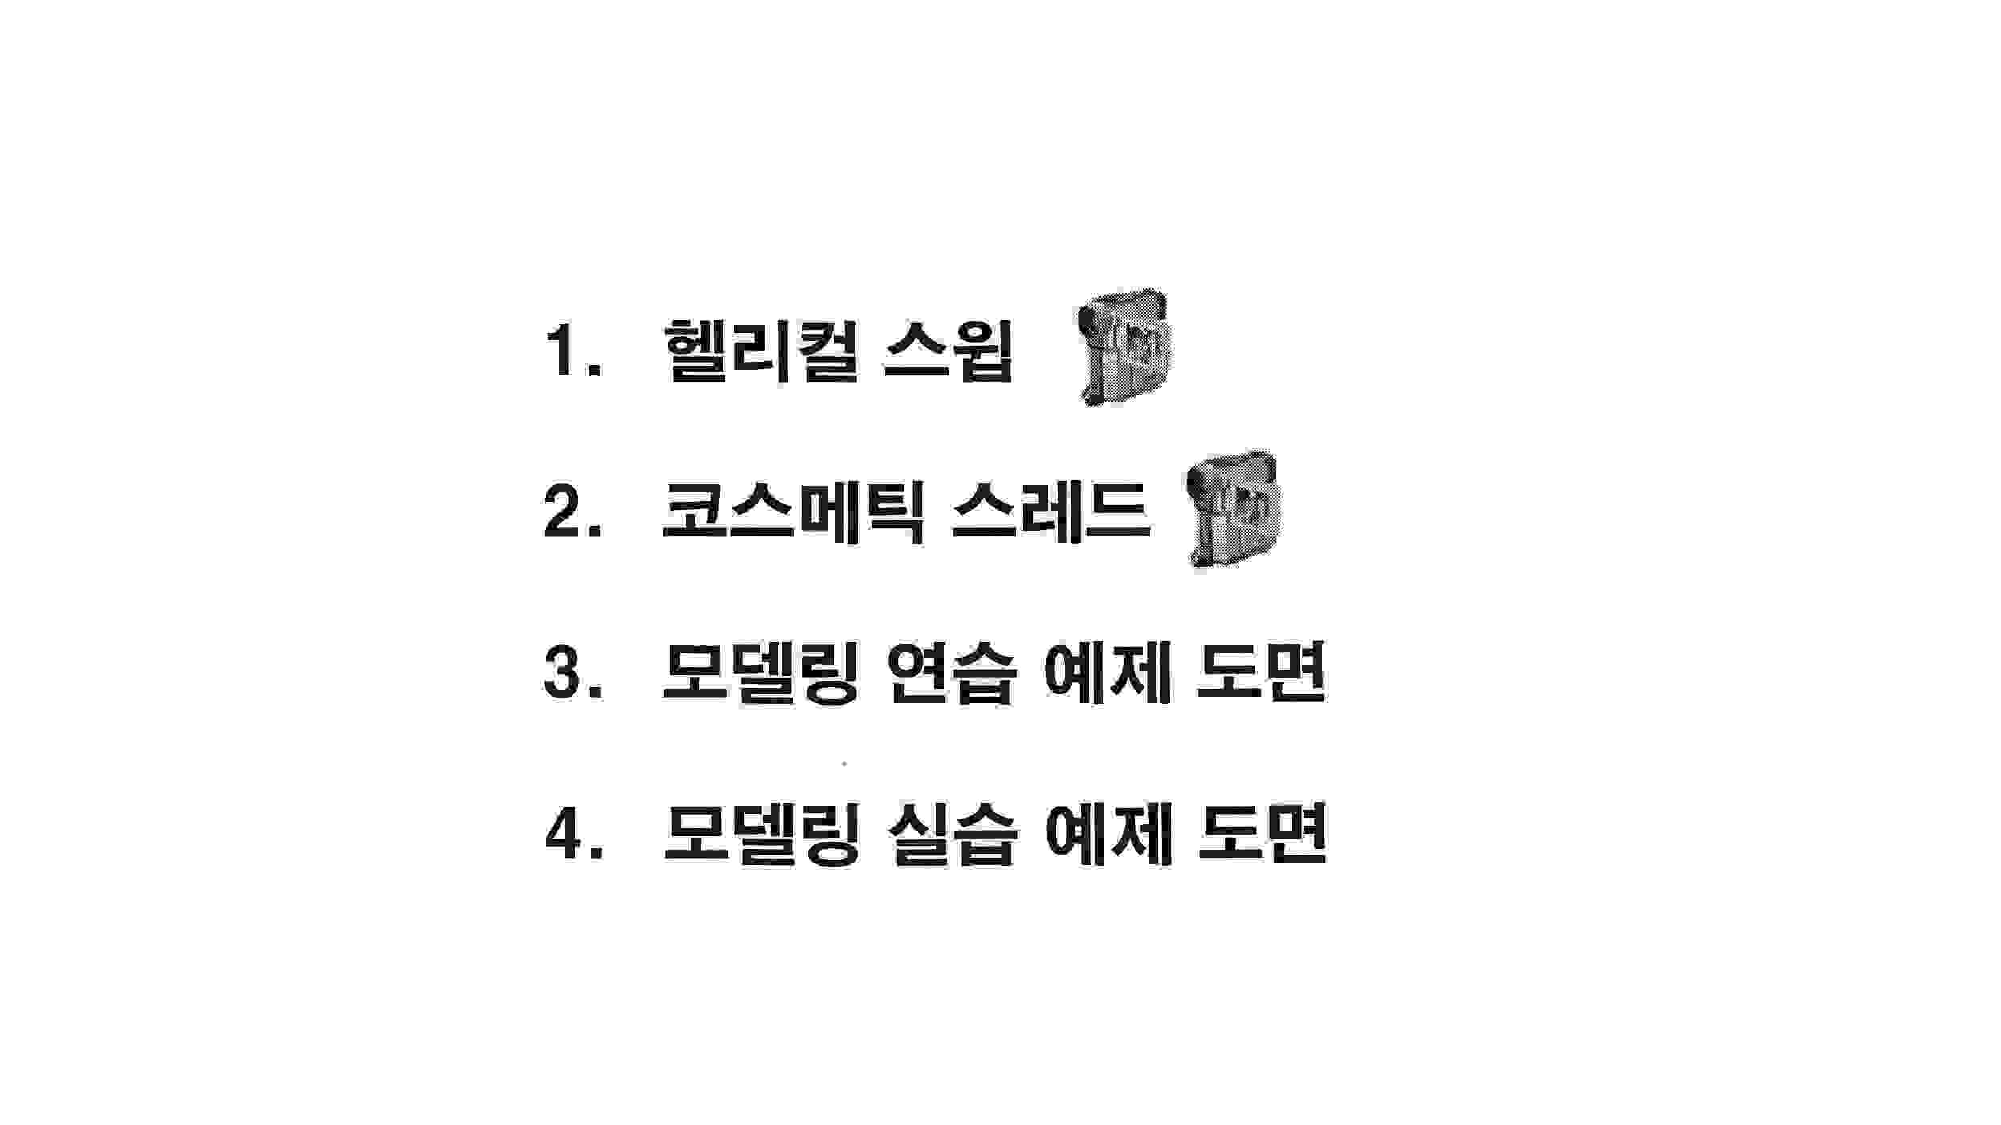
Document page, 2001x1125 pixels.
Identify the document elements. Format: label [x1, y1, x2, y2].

picture [504, 270, 1374, 916]
